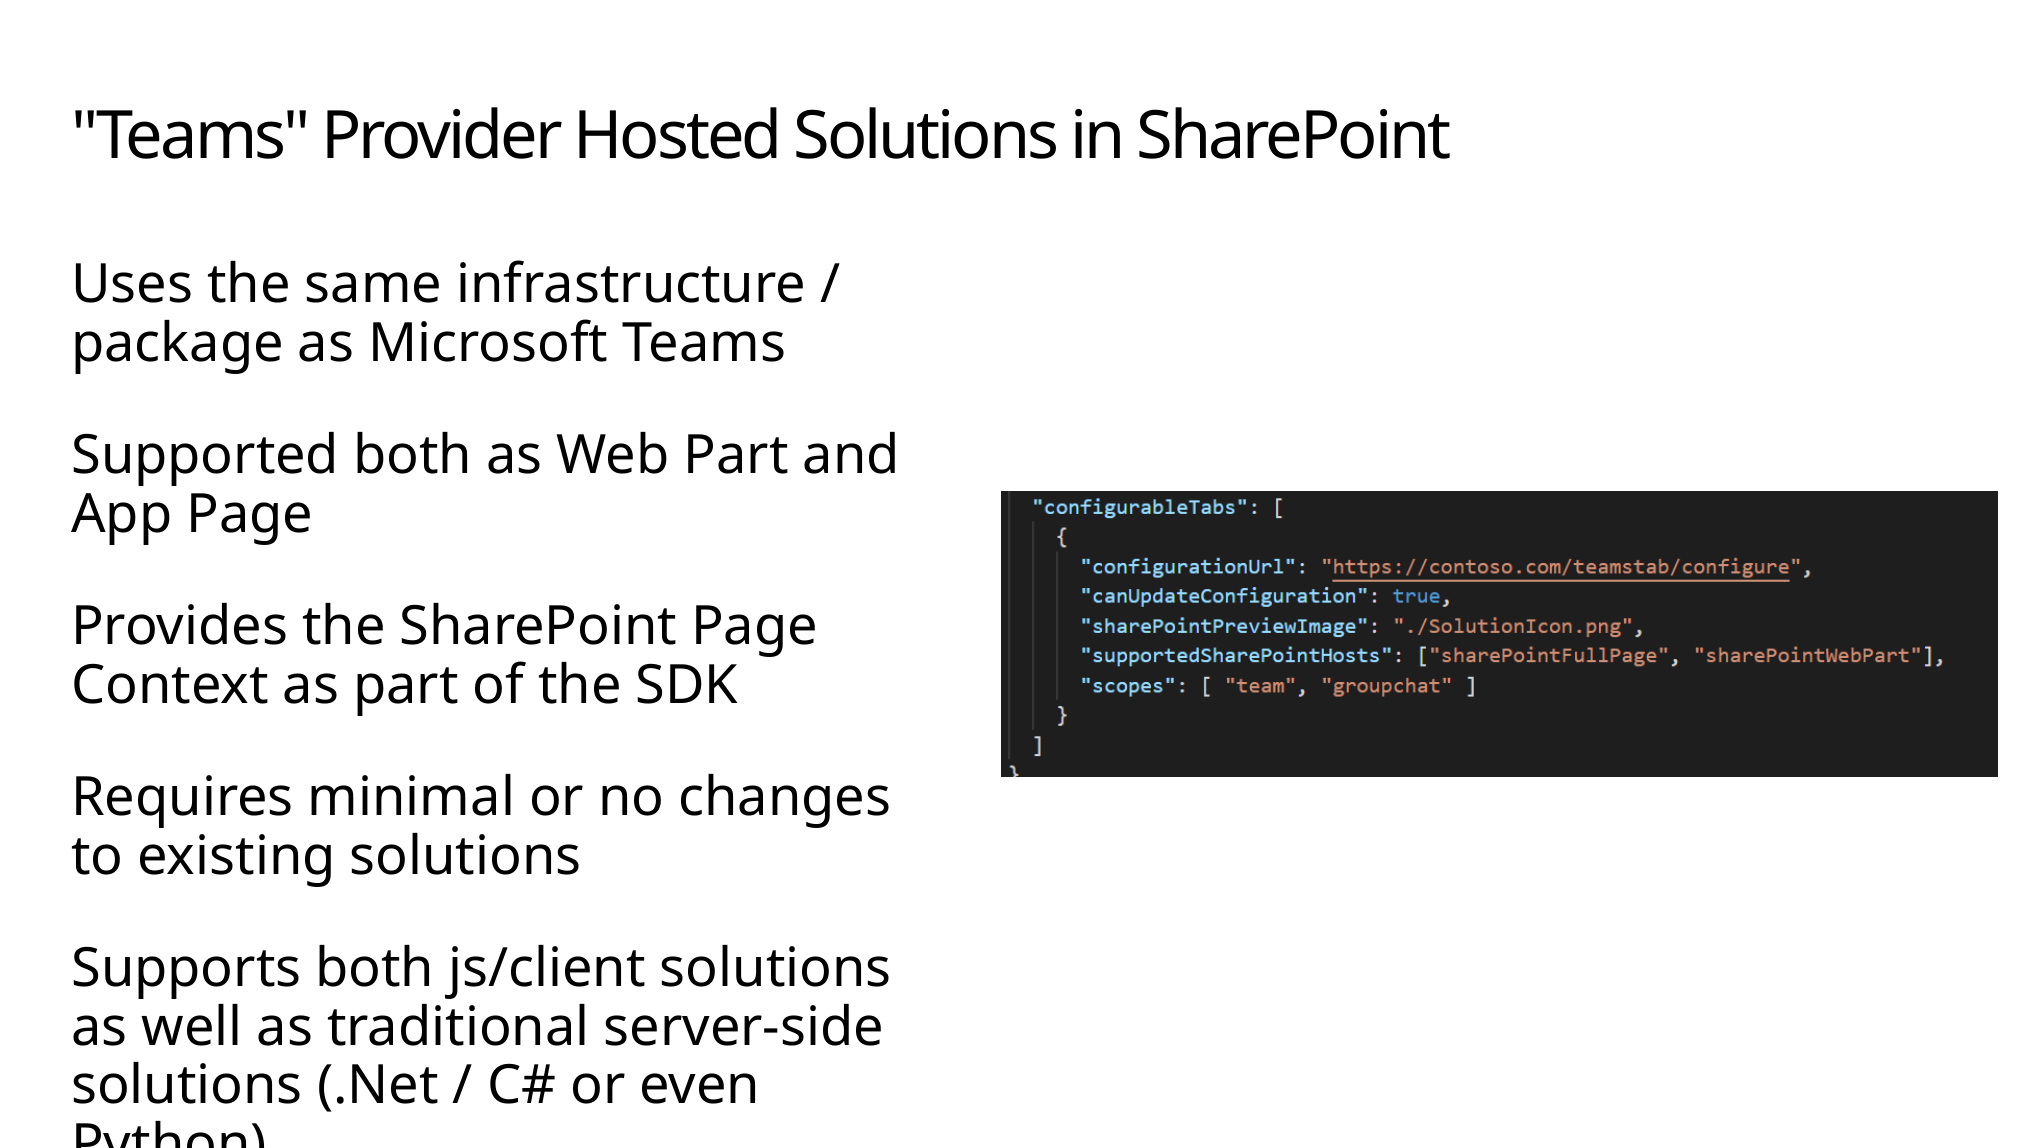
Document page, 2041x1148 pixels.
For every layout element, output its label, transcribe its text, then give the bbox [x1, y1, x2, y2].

title "Teams" Provider Hosted Solutions in SharePoint [71, 73, 1969, 198]
list Uses the same infrastructure / package as Microsoft Teams Supported both as Web Part and App Page Provides the SharePoint Page Context as part of the SDK Requires minimal or no changes to existing solutions Supports both js/client solutions as well as traditional server-side solutions (.Net / C# or even Python) [71, 255, 932, 1131]
picture [1000, 490, 1999, 777]
